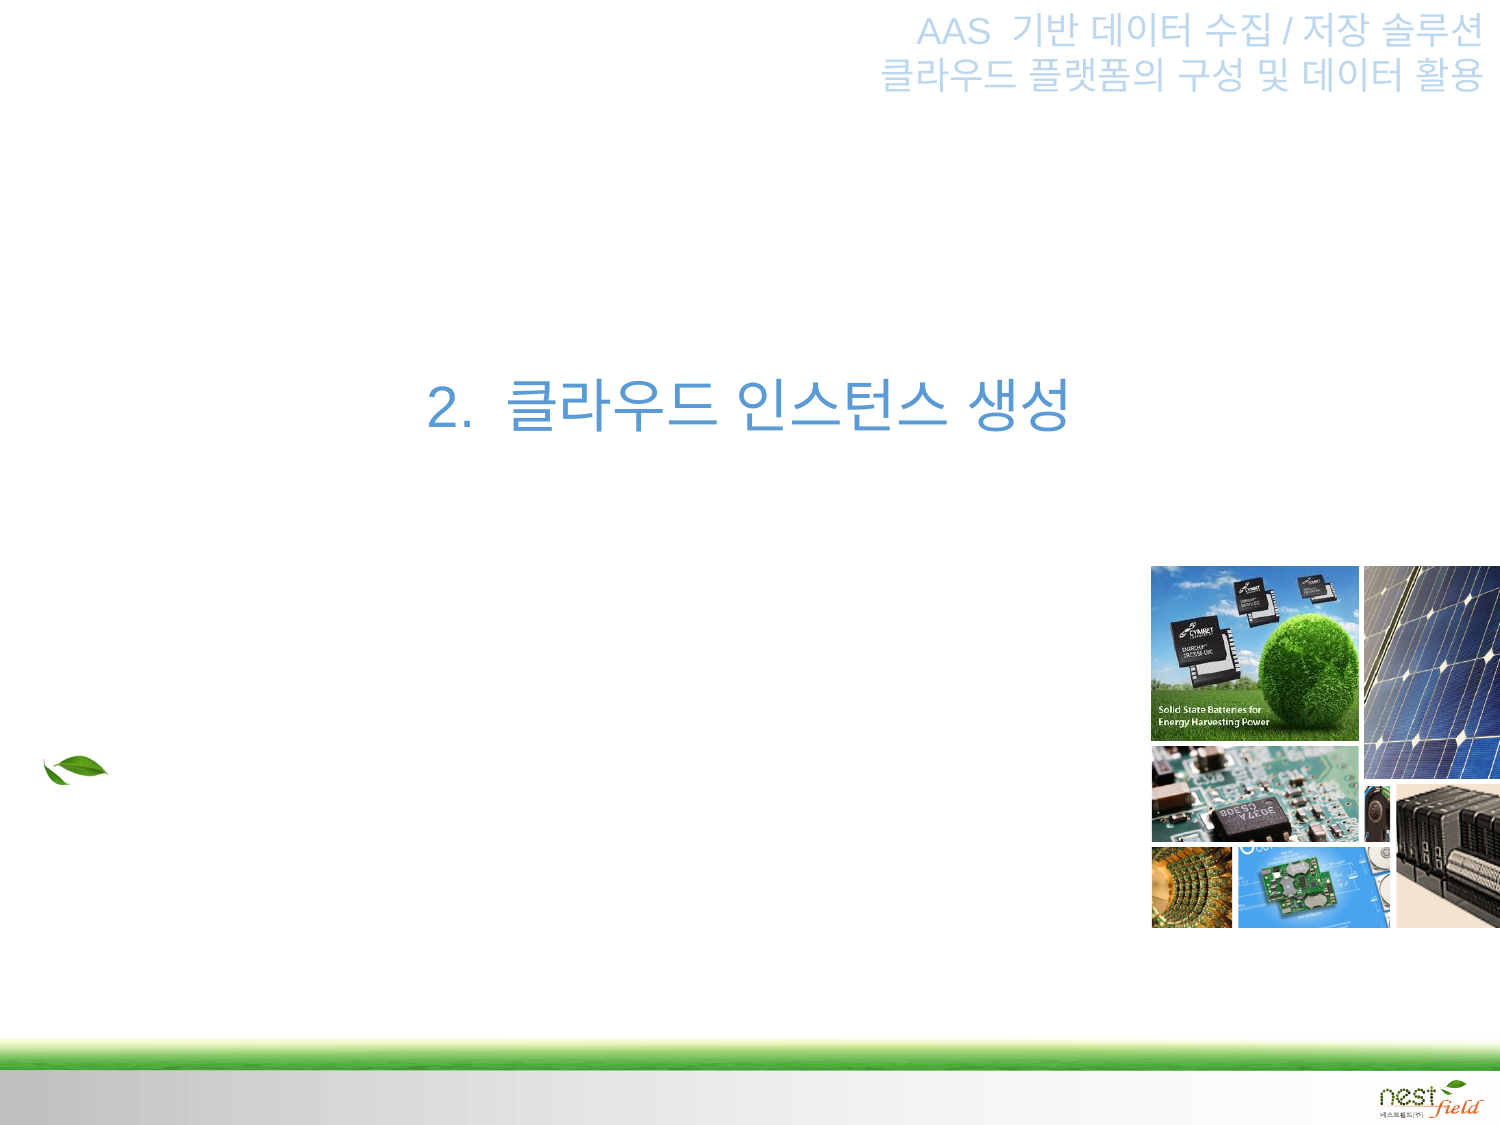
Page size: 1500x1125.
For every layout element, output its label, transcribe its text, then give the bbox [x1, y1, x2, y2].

picture [30, 735, 115, 810]
picture [1151, 847, 1233, 928]
text_box AAS 기반 데이터 수집/저장 솔루션 클라우드 플랫폼의 구성 및 데이터 활용 [0, 0, 1500, 102]
picture [1151, 746, 1359, 842]
picture [1238, 847, 1391, 928]
picture [1364, 786, 1391, 842]
picture [1151, 566, 1359, 741]
picture [1376, 1076, 1484, 1118]
picture [1364, 566, 1500, 779]
picture [0, 1039, 1500, 1070]
text_box 2. 클라우드 인스턴스 생성 [0, 361, 1500, 449]
